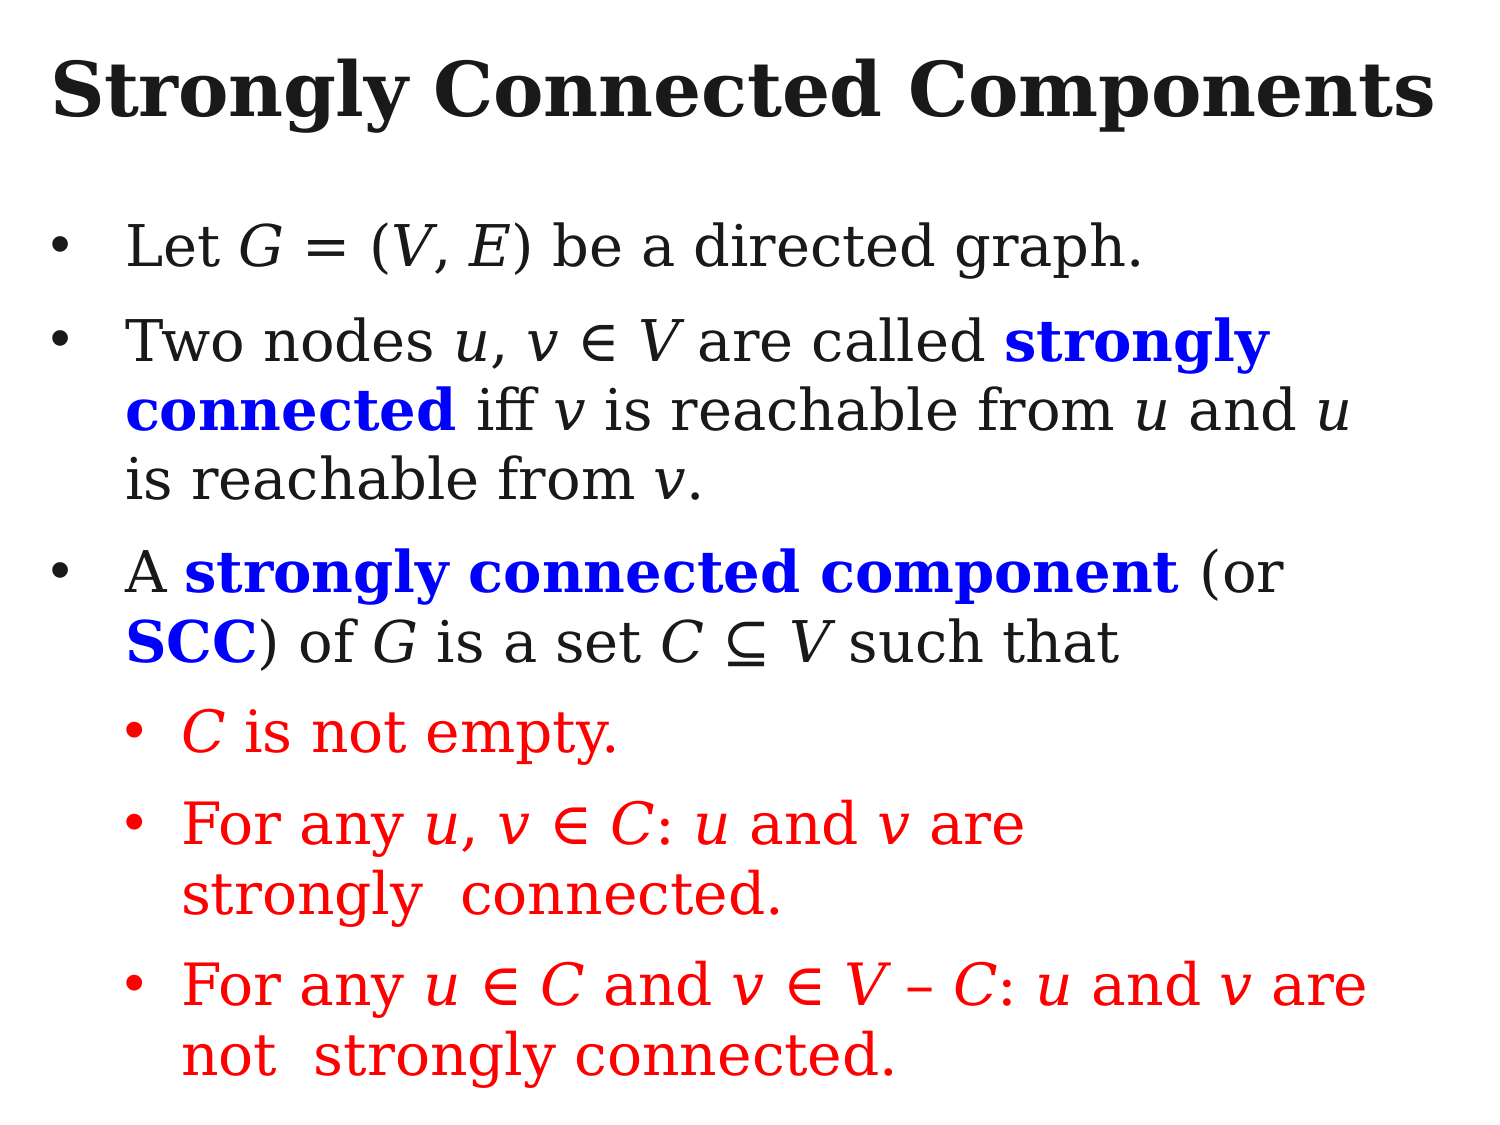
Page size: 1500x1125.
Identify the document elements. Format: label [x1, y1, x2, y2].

title [48, 39, 1460, 230]
text_box [48, 182, 1433, 1087]
